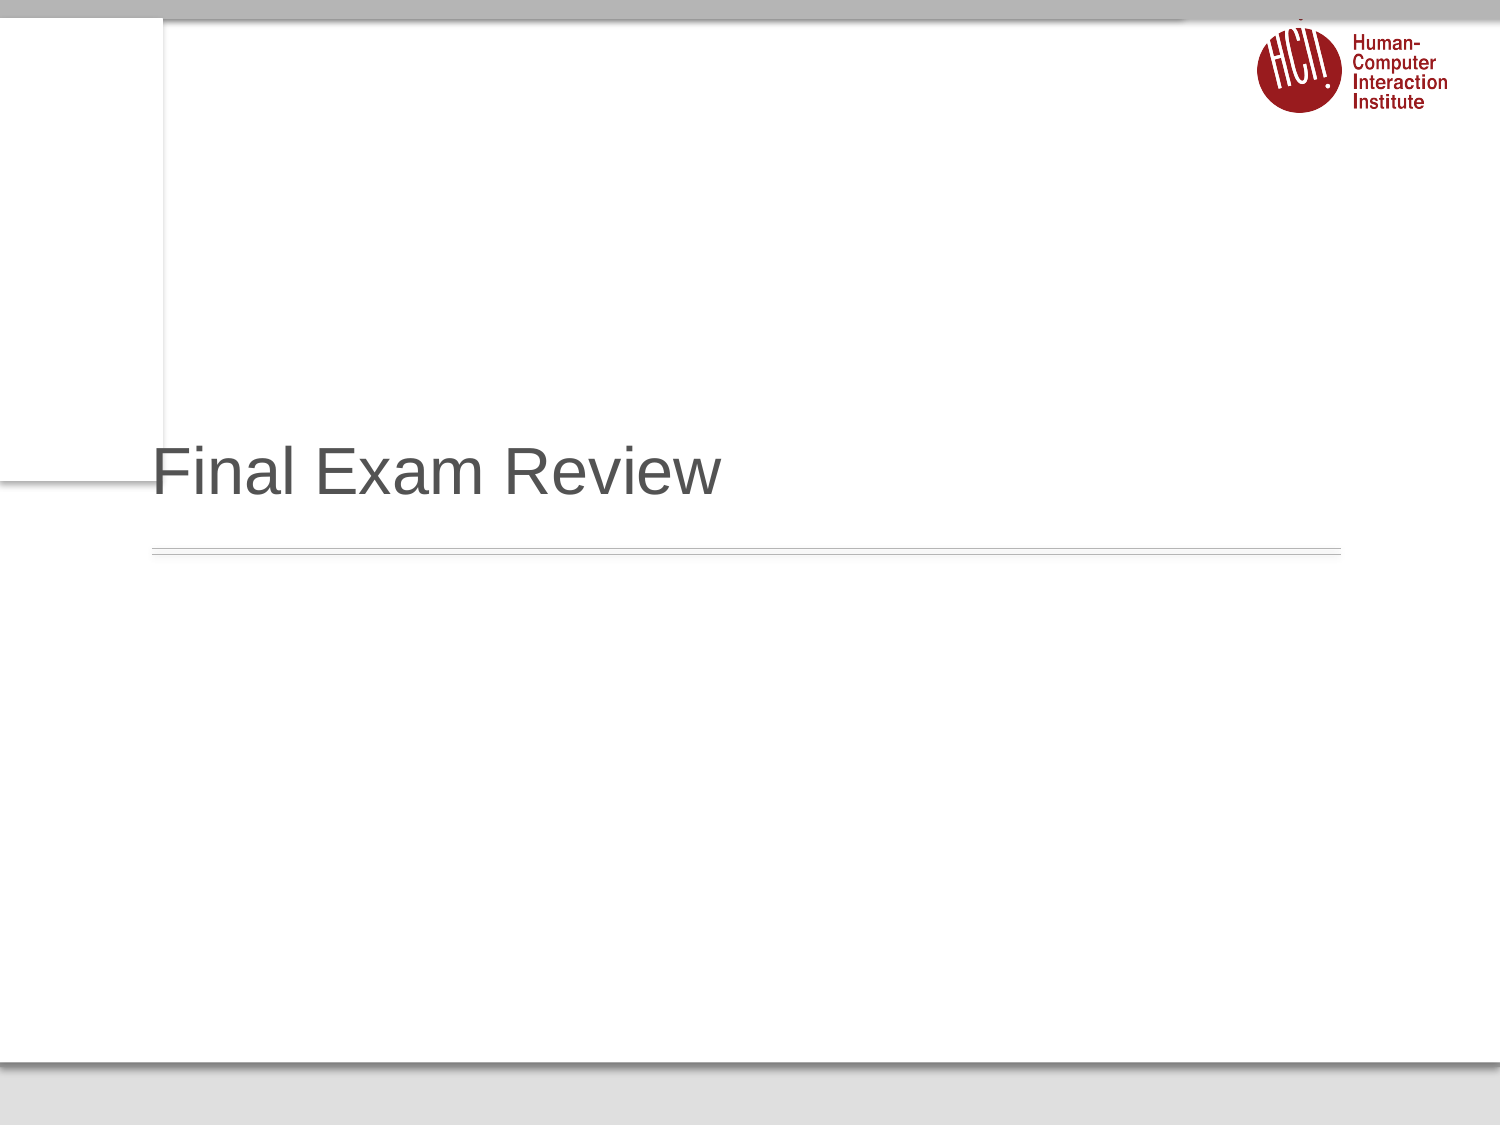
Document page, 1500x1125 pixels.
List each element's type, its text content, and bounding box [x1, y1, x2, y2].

picture [1257, 20, 1447, 113]
title Final Exam Review [151, 284, 1342, 509]
